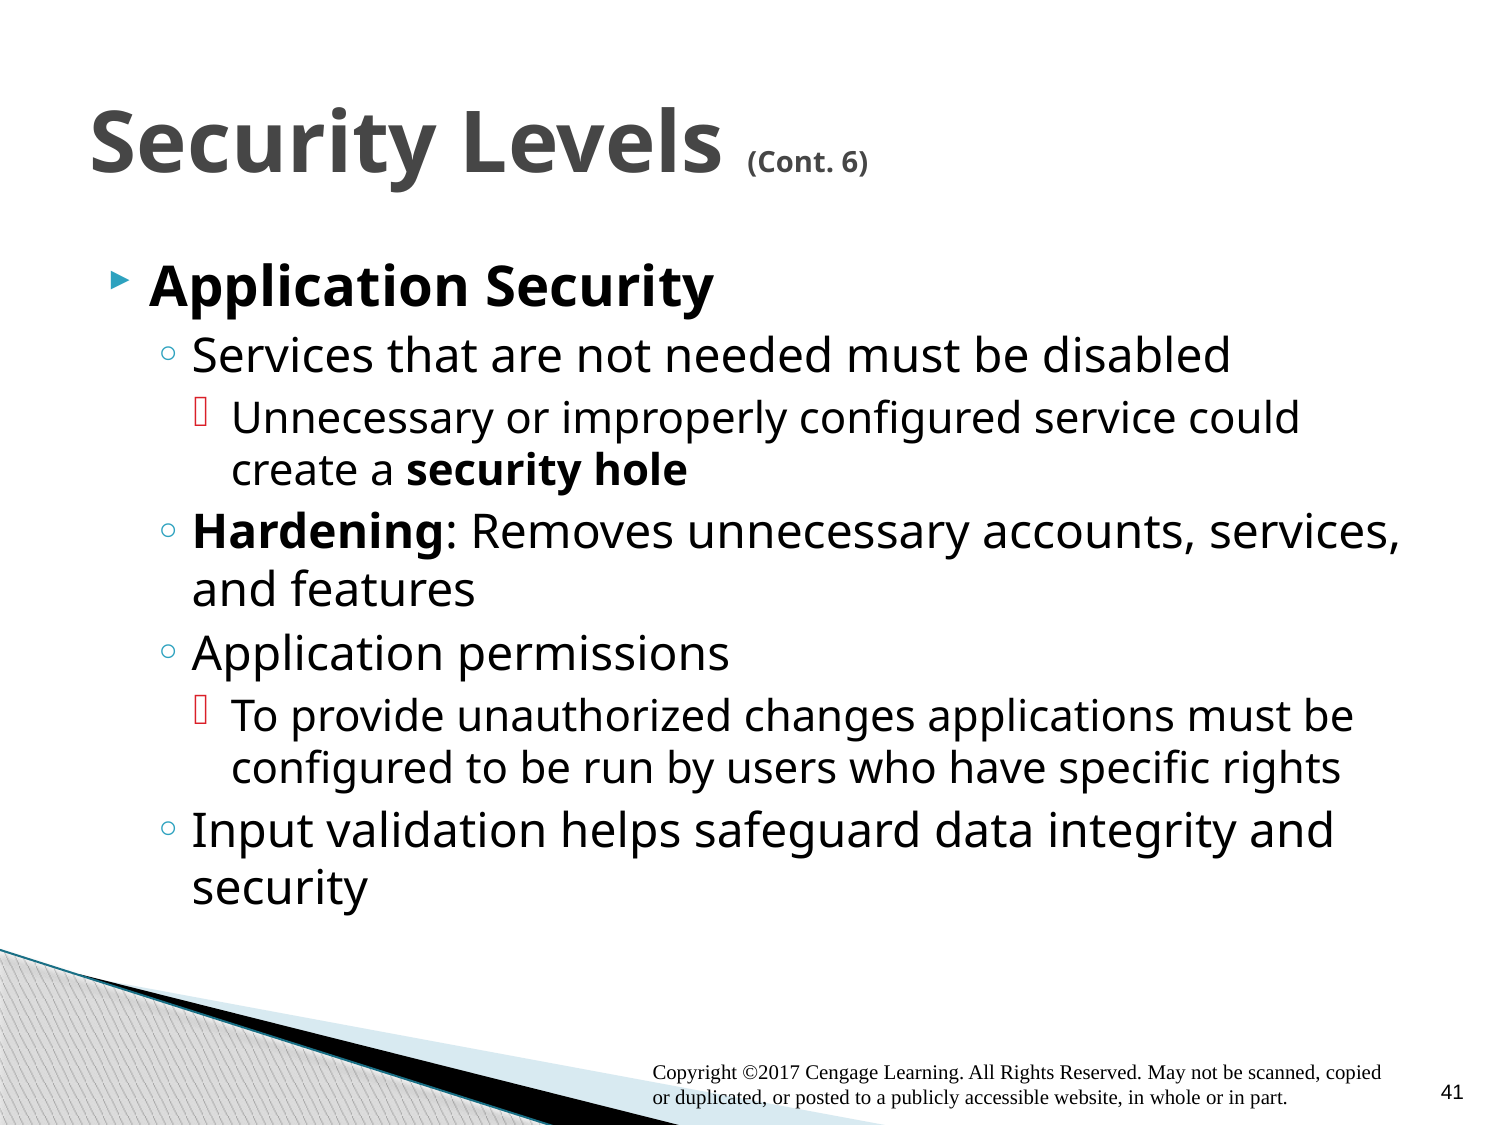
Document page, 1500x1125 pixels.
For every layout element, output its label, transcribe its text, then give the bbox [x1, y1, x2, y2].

list Application Security Services that are not needed must be disabled Unnecessary or improperly configured service could create a security hole Hardening: Removes unnecessary accounts, services, and features Application permissions To provide unauthorized changes applications must be configured to be run by users who have specific rights Input validation helps safeguard data integrity and security [75, 243, 1425, 986]
title Security Levels (Cont. 6) [75, 45, 1425, 233]
slide_number 41 [1418, 1051, 1479, 1112]
